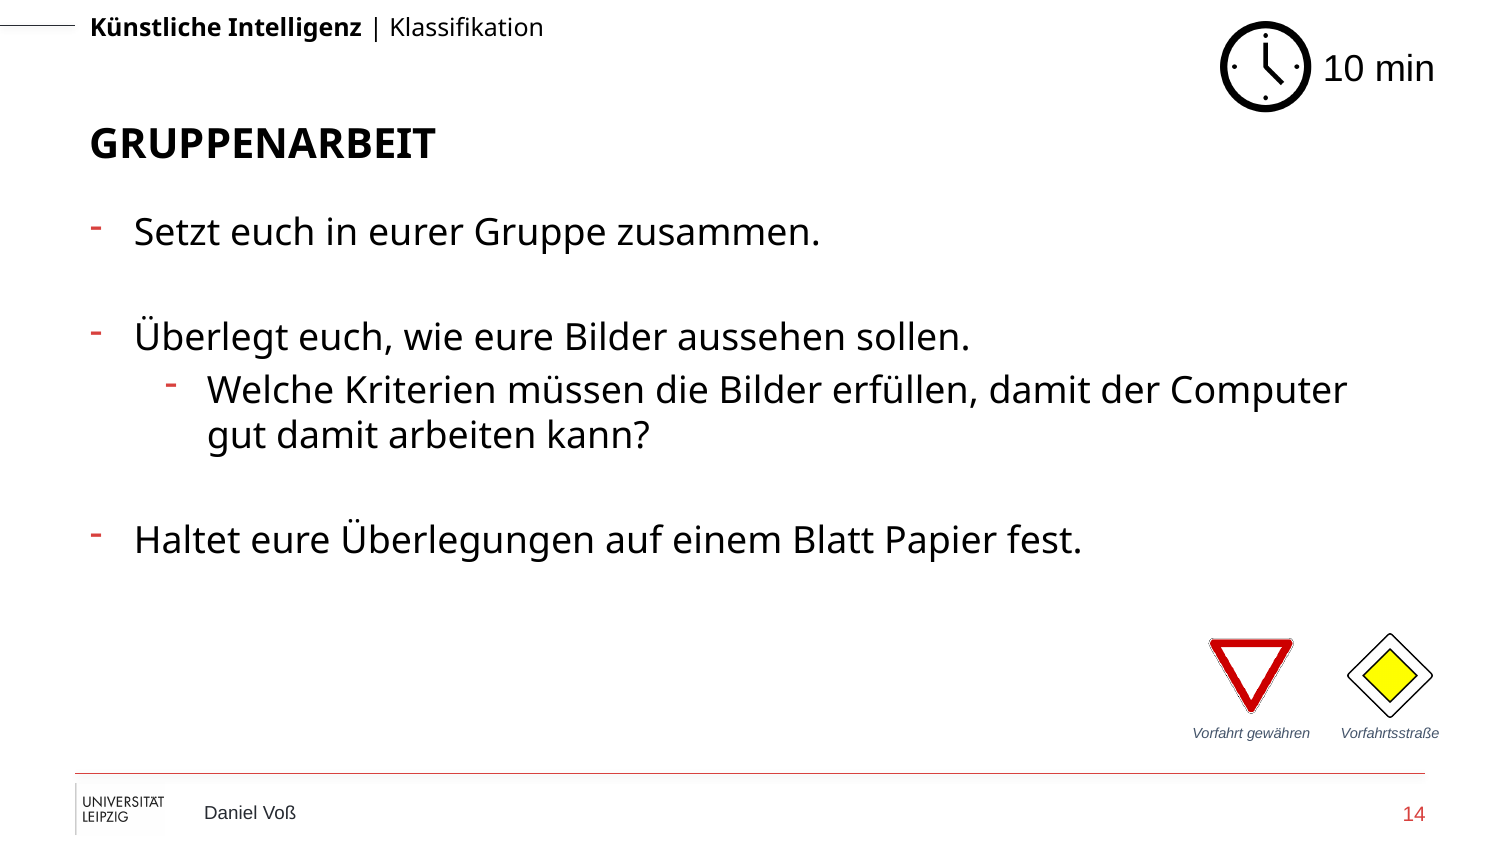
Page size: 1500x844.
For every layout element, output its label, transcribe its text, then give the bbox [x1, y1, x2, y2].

text_box 10 min [1327, 44, 1436, 90]
picture [1208, 9, 1323, 124]
title Gruppenarbeit [75, 50, 1426, 175]
slide_number 14 [1303, 800, 1426, 834]
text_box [1336, 632, 1444, 745]
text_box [1184, 632, 1318, 742]
list Setzt euch in eurer Gruppe zusammen. Überlegt euch, wie eure Bilder aussehen sollen. Welche Kriterien müssen die Bilder erfüllen, damit der Computer gut damit arbeiten kann? Haltet eure Überlegungen auf einem Blatt Papier fest. [75, 200, 1426, 756]
picture [75, 782, 165, 836]
